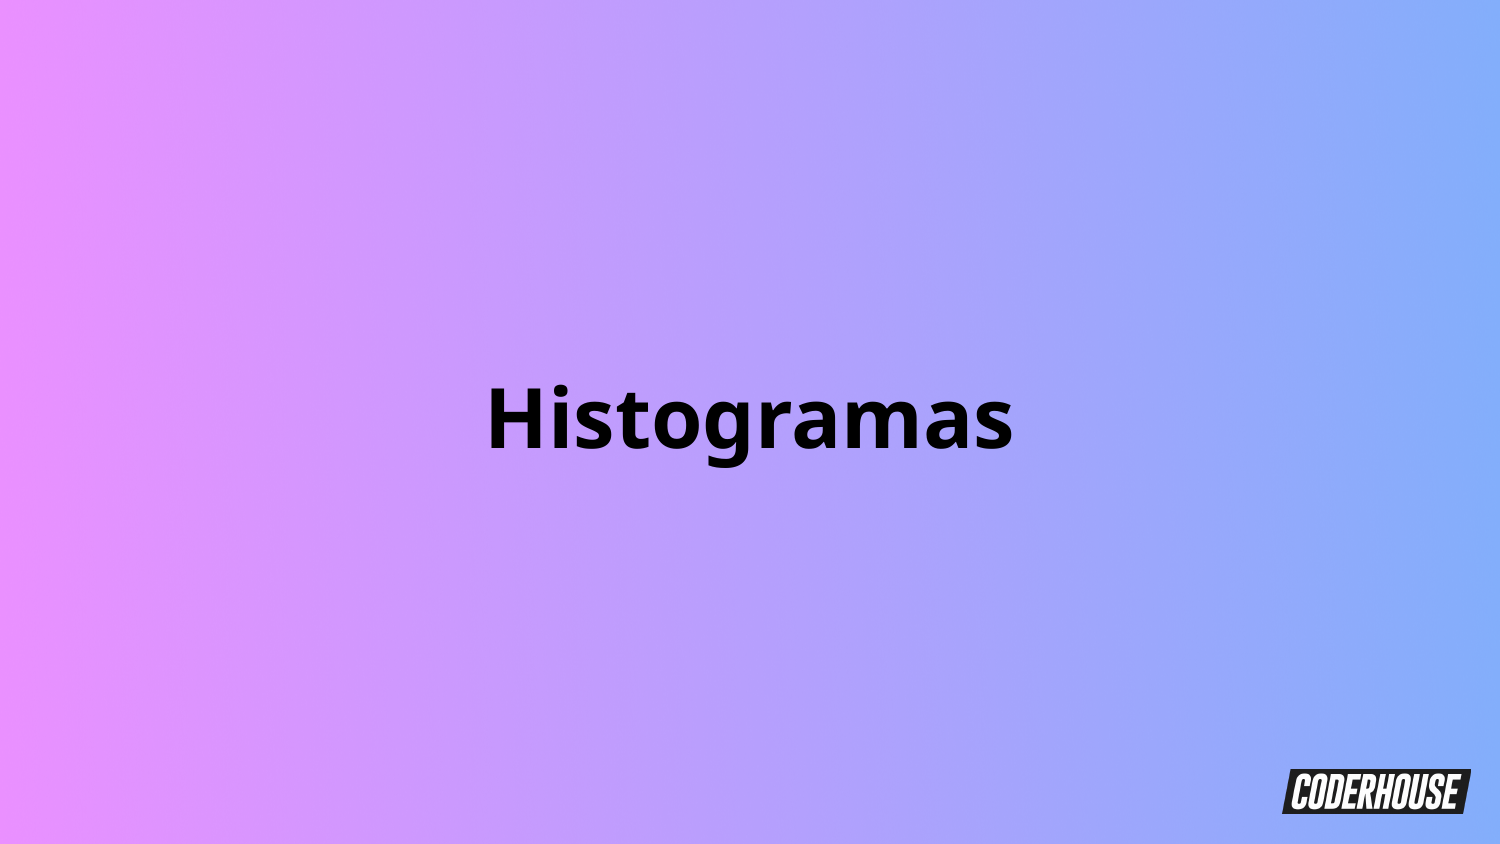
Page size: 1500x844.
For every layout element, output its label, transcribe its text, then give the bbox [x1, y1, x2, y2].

picture [0, 0, 1500, 844]
text_box Histogramas [239, 361, 1261, 482]
